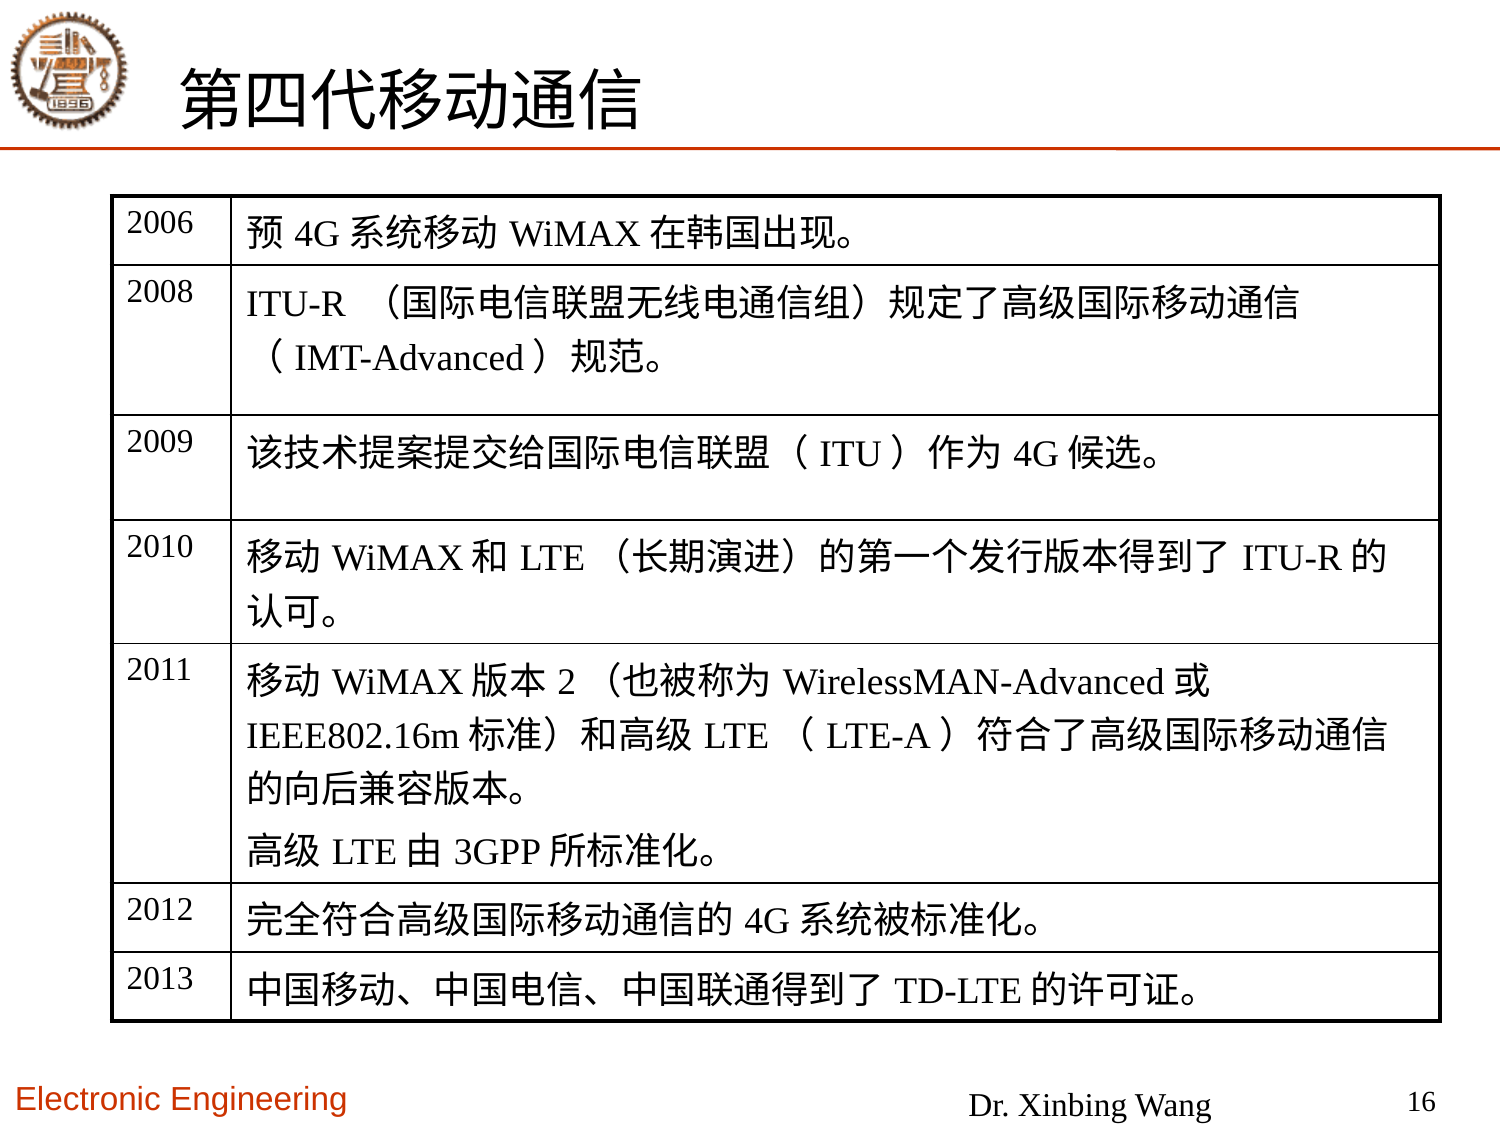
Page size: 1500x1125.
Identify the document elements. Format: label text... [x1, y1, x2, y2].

table_cell 移动WiMAX版本2（也被称为WirelessMAN-Advanced或IEEE802.16m标准）和高级LTE（LTE-A）符合了高级国际移动通信的向后兼容版本。 高级LTE由3GPP所标准化。 [232, 644, 1438, 882]
table_cell 2010 [114, 521, 230, 643]
table_cell 2013 [114, 953, 230, 1019]
table_cell 2008 [114, 266, 230, 414]
picture [3, 7, 136, 141]
table_cell 2009 [114, 416, 230, 519]
table_header 预4G系统移动WiMAX在韩国出现。 [232, 198, 1438, 264]
table_cell 2012 [114, 884, 230, 951]
table_cell ITU-R （国际电信联盟无线电通信组）规定了高级国际移动通信（IMT-Advanced）规范。 [232, 266, 1438, 414]
table_cell 2011 [114, 644, 230, 882]
table_header 2006 [114, 198, 230, 264]
footer Dr. Xinbing Wang [907, 1084, 1273, 1123]
table_cell 完全符合高级国际移动通信的4G系统被标准化。 [232, 884, 1438, 951]
table_cell 移动WiMAX和LTE（长期演进）的第一个发行版本得到了ITU-R的认可。 [232, 521, 1438, 643]
slide_number 16 [1326, 1080, 1452, 1119]
table_cell 该技术提案提交给国际电信联盟（ITU）作为4G候选。 [232, 416, 1438, 519]
table_cell 中国移动、中国电信、中国联通得到了TD-LTE的许可证。 [232, 953, 1438, 1019]
title 第四代移动通信 [161, 46, 1445, 149]
